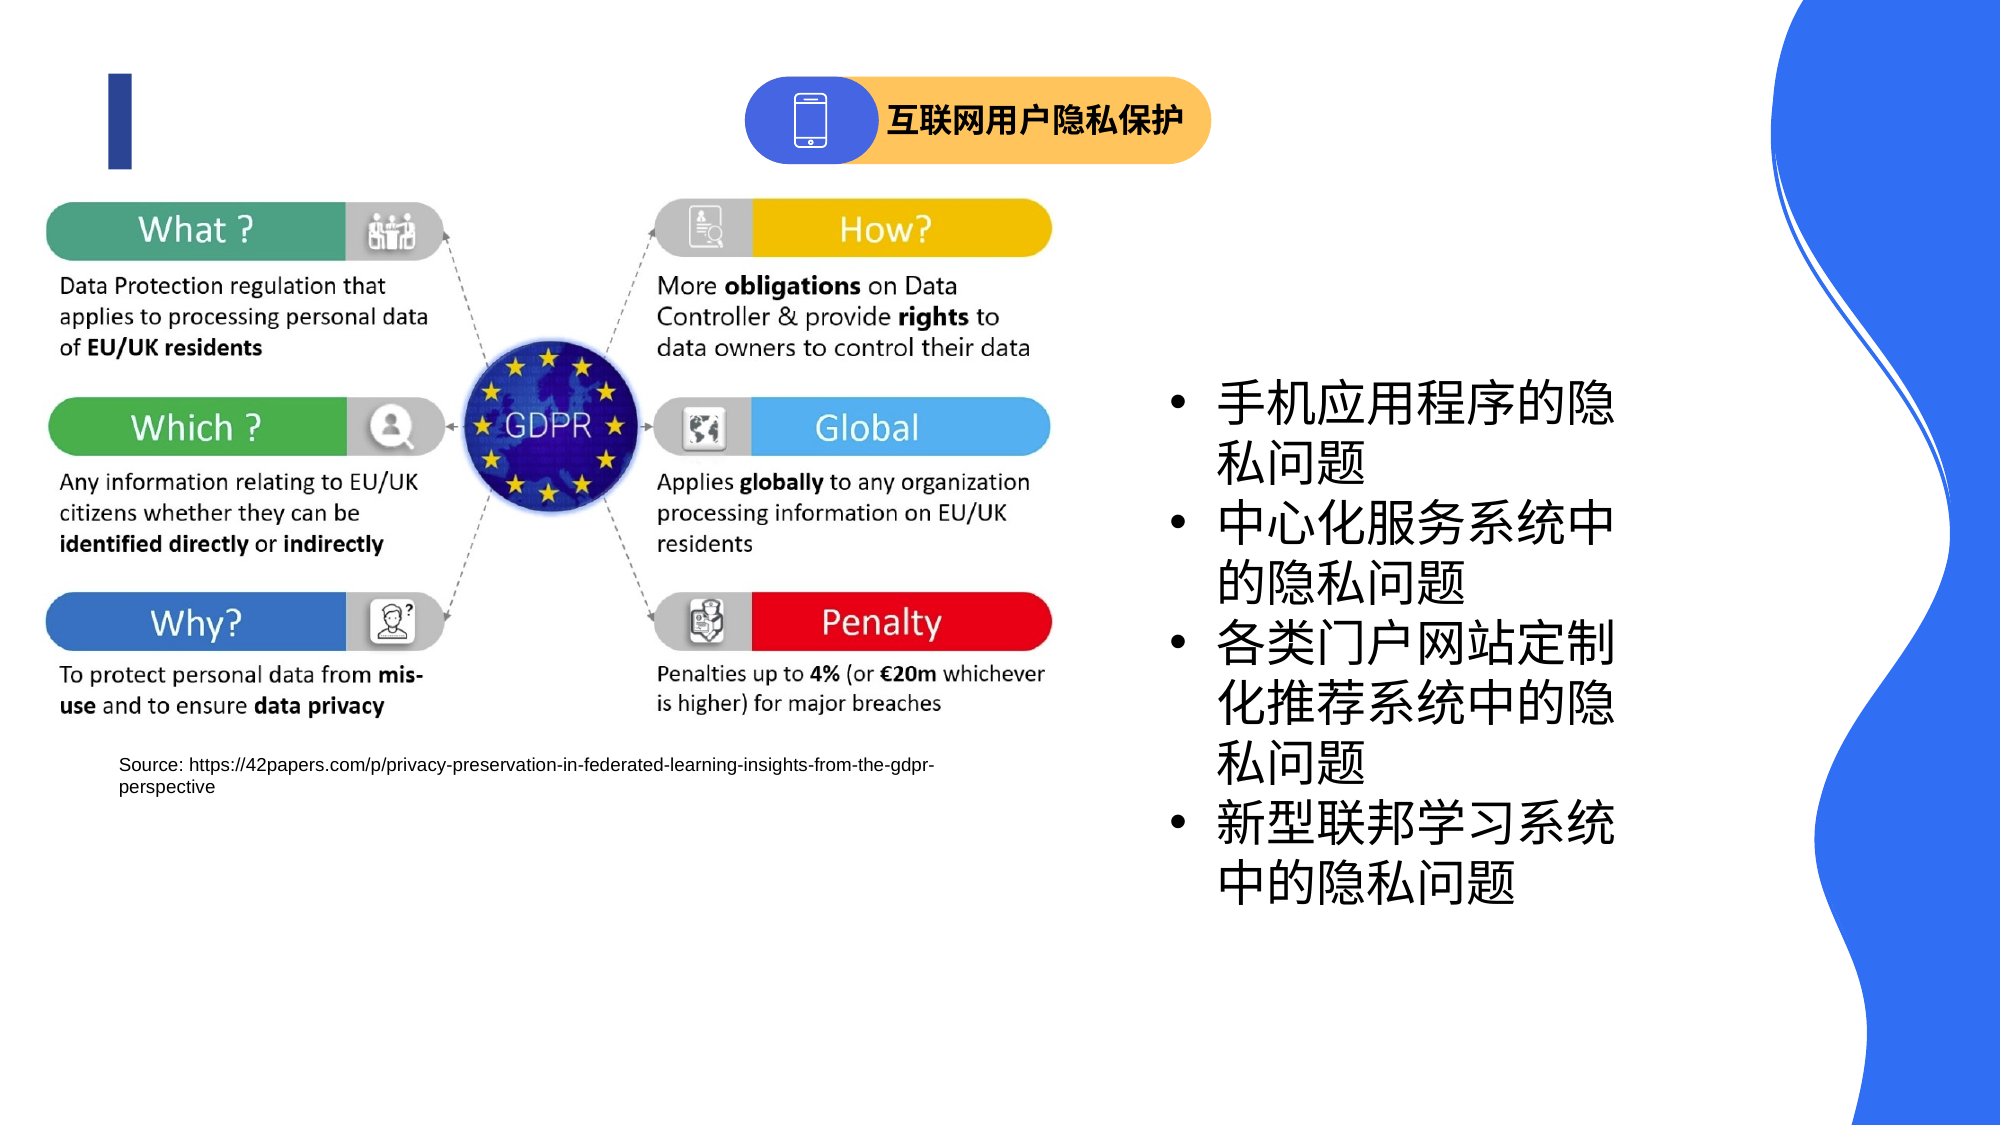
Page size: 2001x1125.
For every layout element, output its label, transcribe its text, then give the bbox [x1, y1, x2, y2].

text_box Source: https://42papers.com/p/privacy-preservation-in-federated-learning-insights-from-the-gdpr-perspective [103, 745, 1007, 805]
text_box 手机应用程序的隐私问题 中心化服务系统中的隐私问题 各类门户网站定制化推荐系统中的隐私问题 新型联邦学习系统中的隐私问题 [1154, 364, 1676, 1009]
picture [29, 180, 1082, 729]
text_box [1765, 0, 2000, 1125]
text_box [744, 76, 1214, 165]
